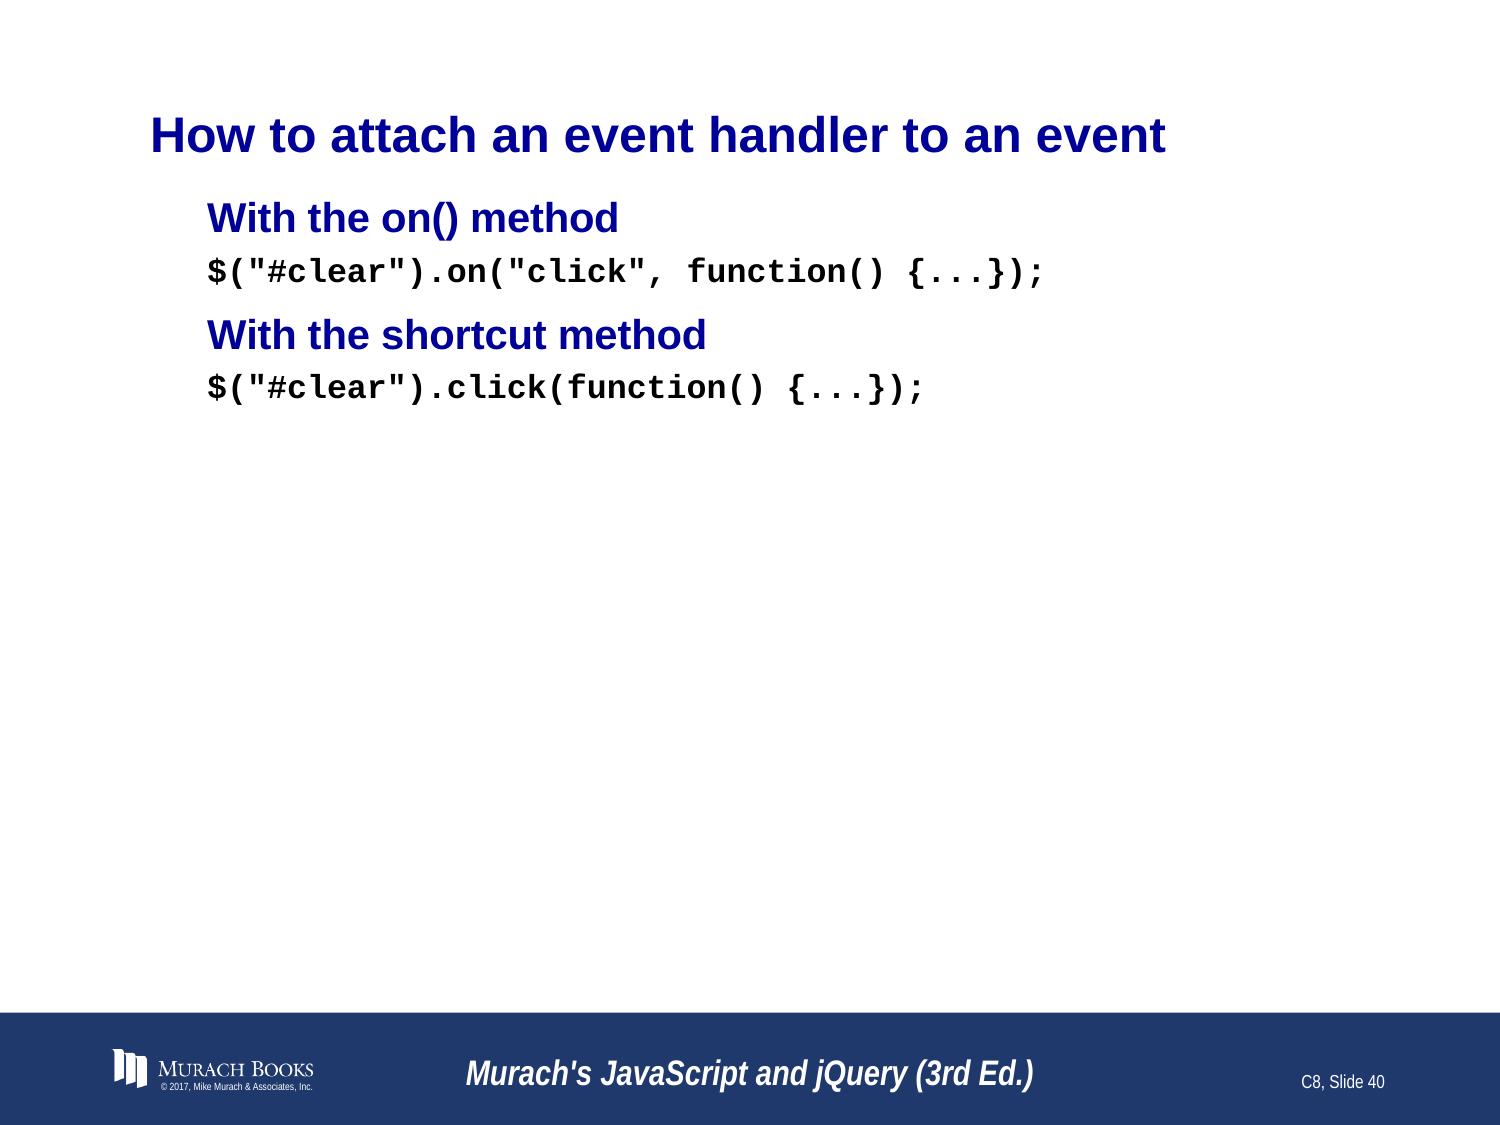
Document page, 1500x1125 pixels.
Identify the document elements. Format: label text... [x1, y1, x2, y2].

slide_number C8, Slide 40 [1087, 1025, 1400, 1100]
footer © 2017, Mike Murach & Associates, Inc. [12, 1025, 463, 1100]
title How to attach an event handler to an event [150, 102, 1350, 164]
slide_number Murach's JavaScript and jQuery (3rd Ed.) [463, 1025, 1050, 1100]
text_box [149, 174, 1350, 409]
